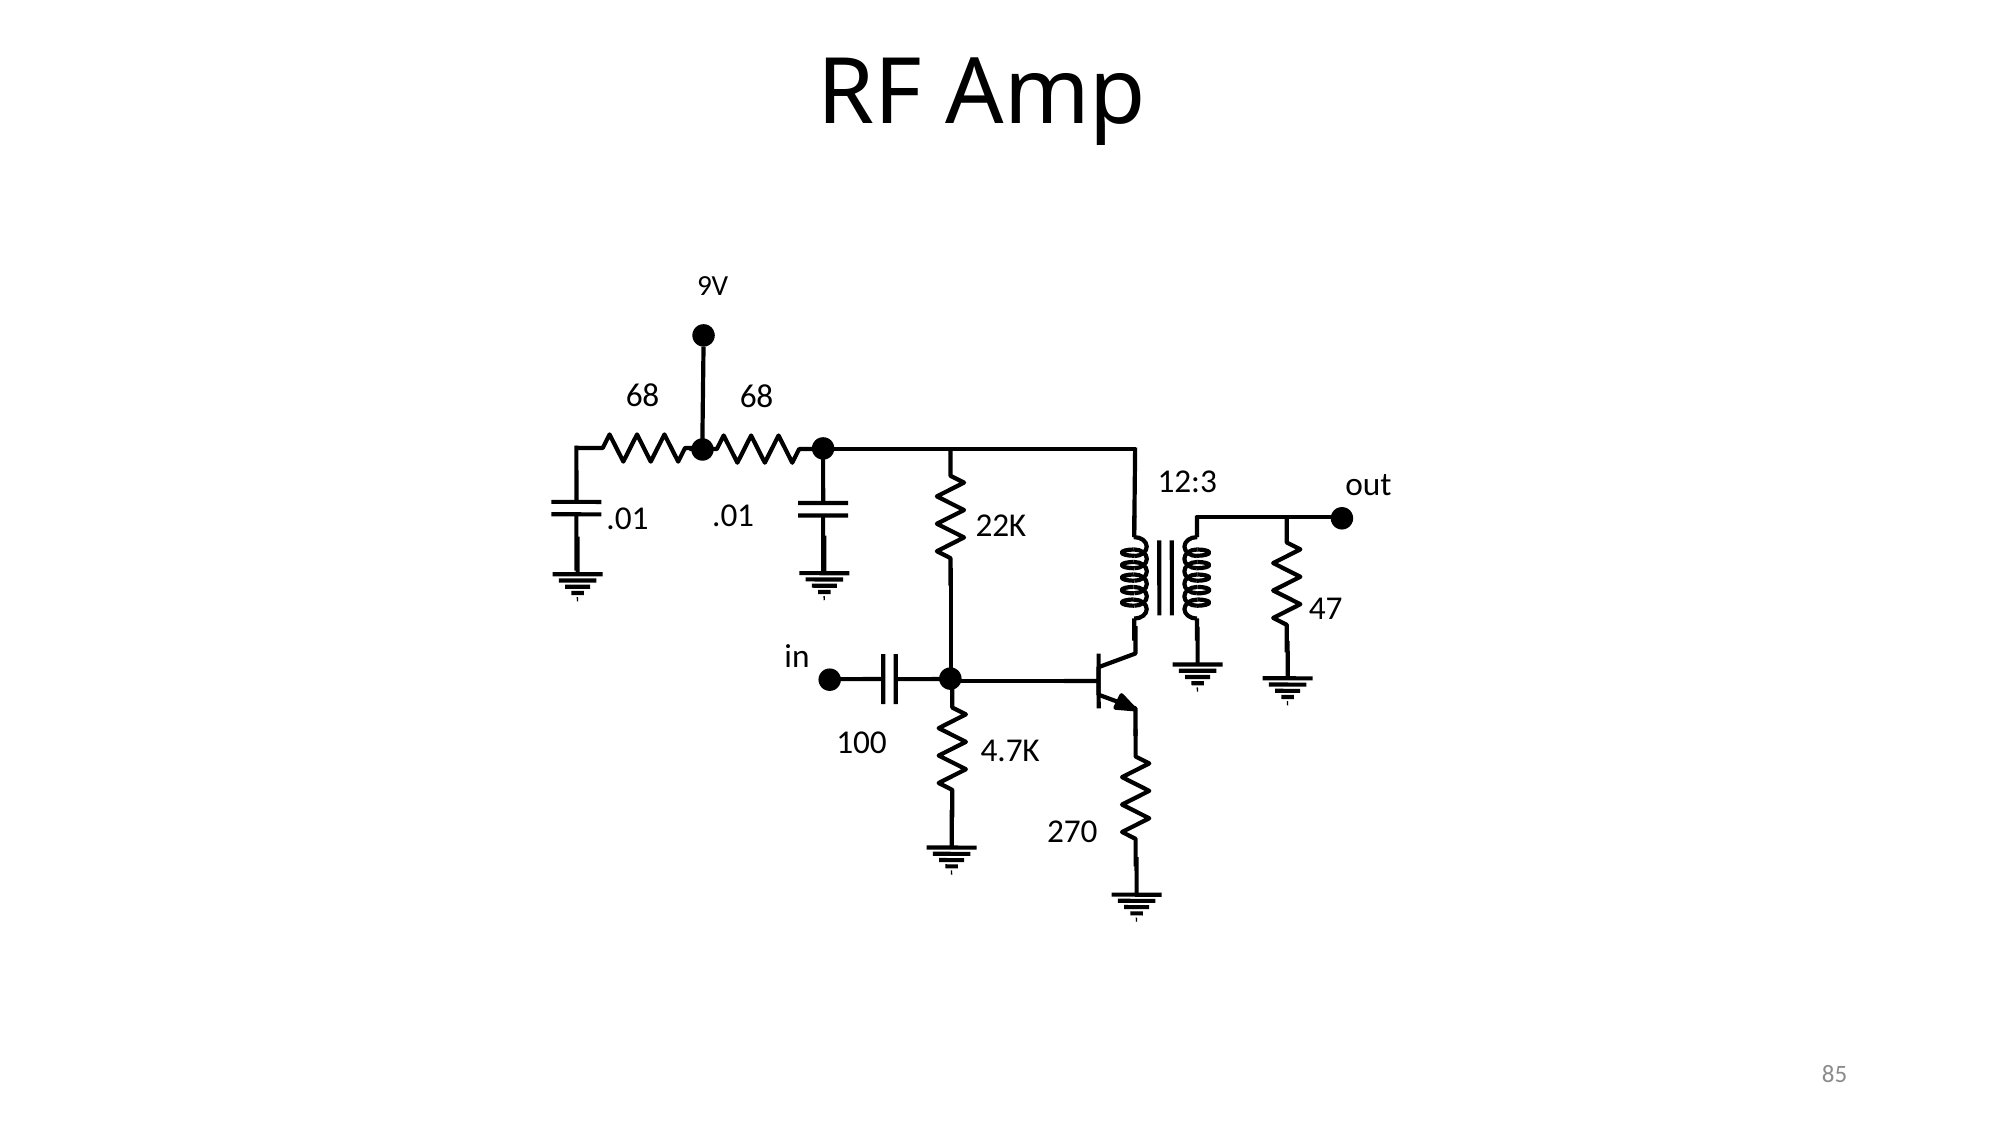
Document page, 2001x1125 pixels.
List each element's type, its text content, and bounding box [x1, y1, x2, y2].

slide_number 85 [1412, 1042, 1863, 1103]
title RF Amp [119, 22, 1845, 165]
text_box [551, 258, 1449, 920]
